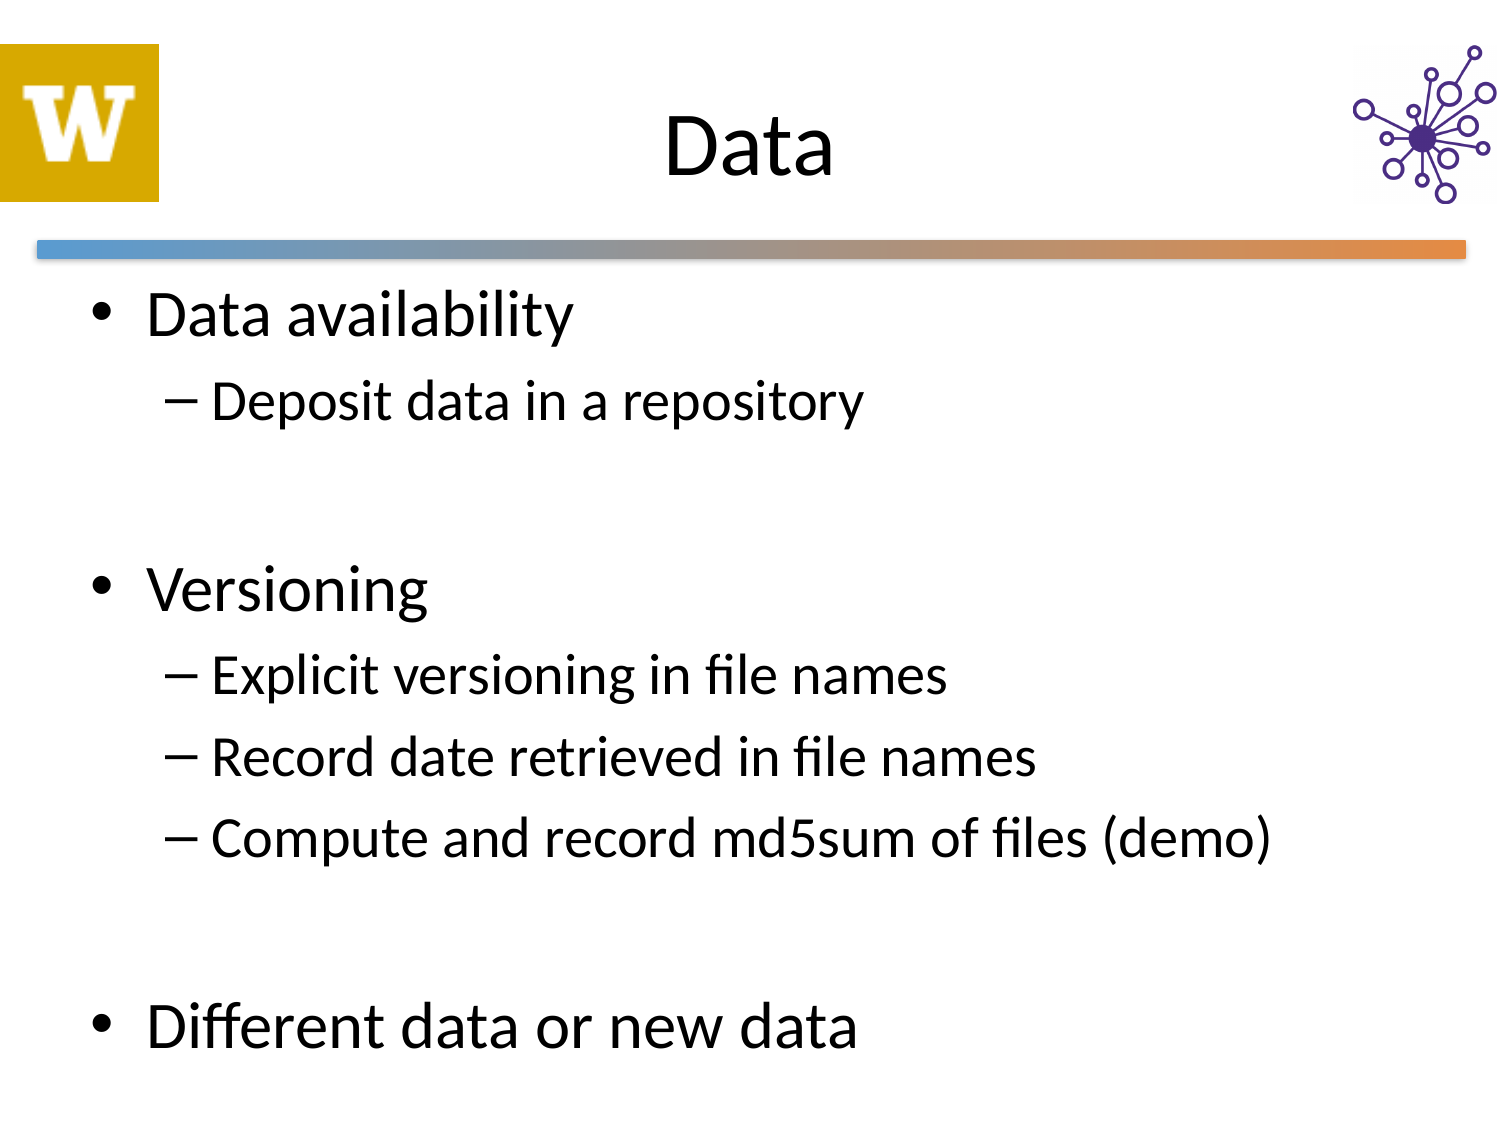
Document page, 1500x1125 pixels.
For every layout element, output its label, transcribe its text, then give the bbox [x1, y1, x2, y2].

picture [0, 44, 159, 202]
picture [1425, 45, 1497, 204]
list Data availability Deposit data in a repository Versioning Explicit versioning in file names Record date retrieved in file names Compute and record md5sum of files (demo) Different data or new data [75, 262, 1425, 1093]
title Data [75, 45, 1425, 233]
